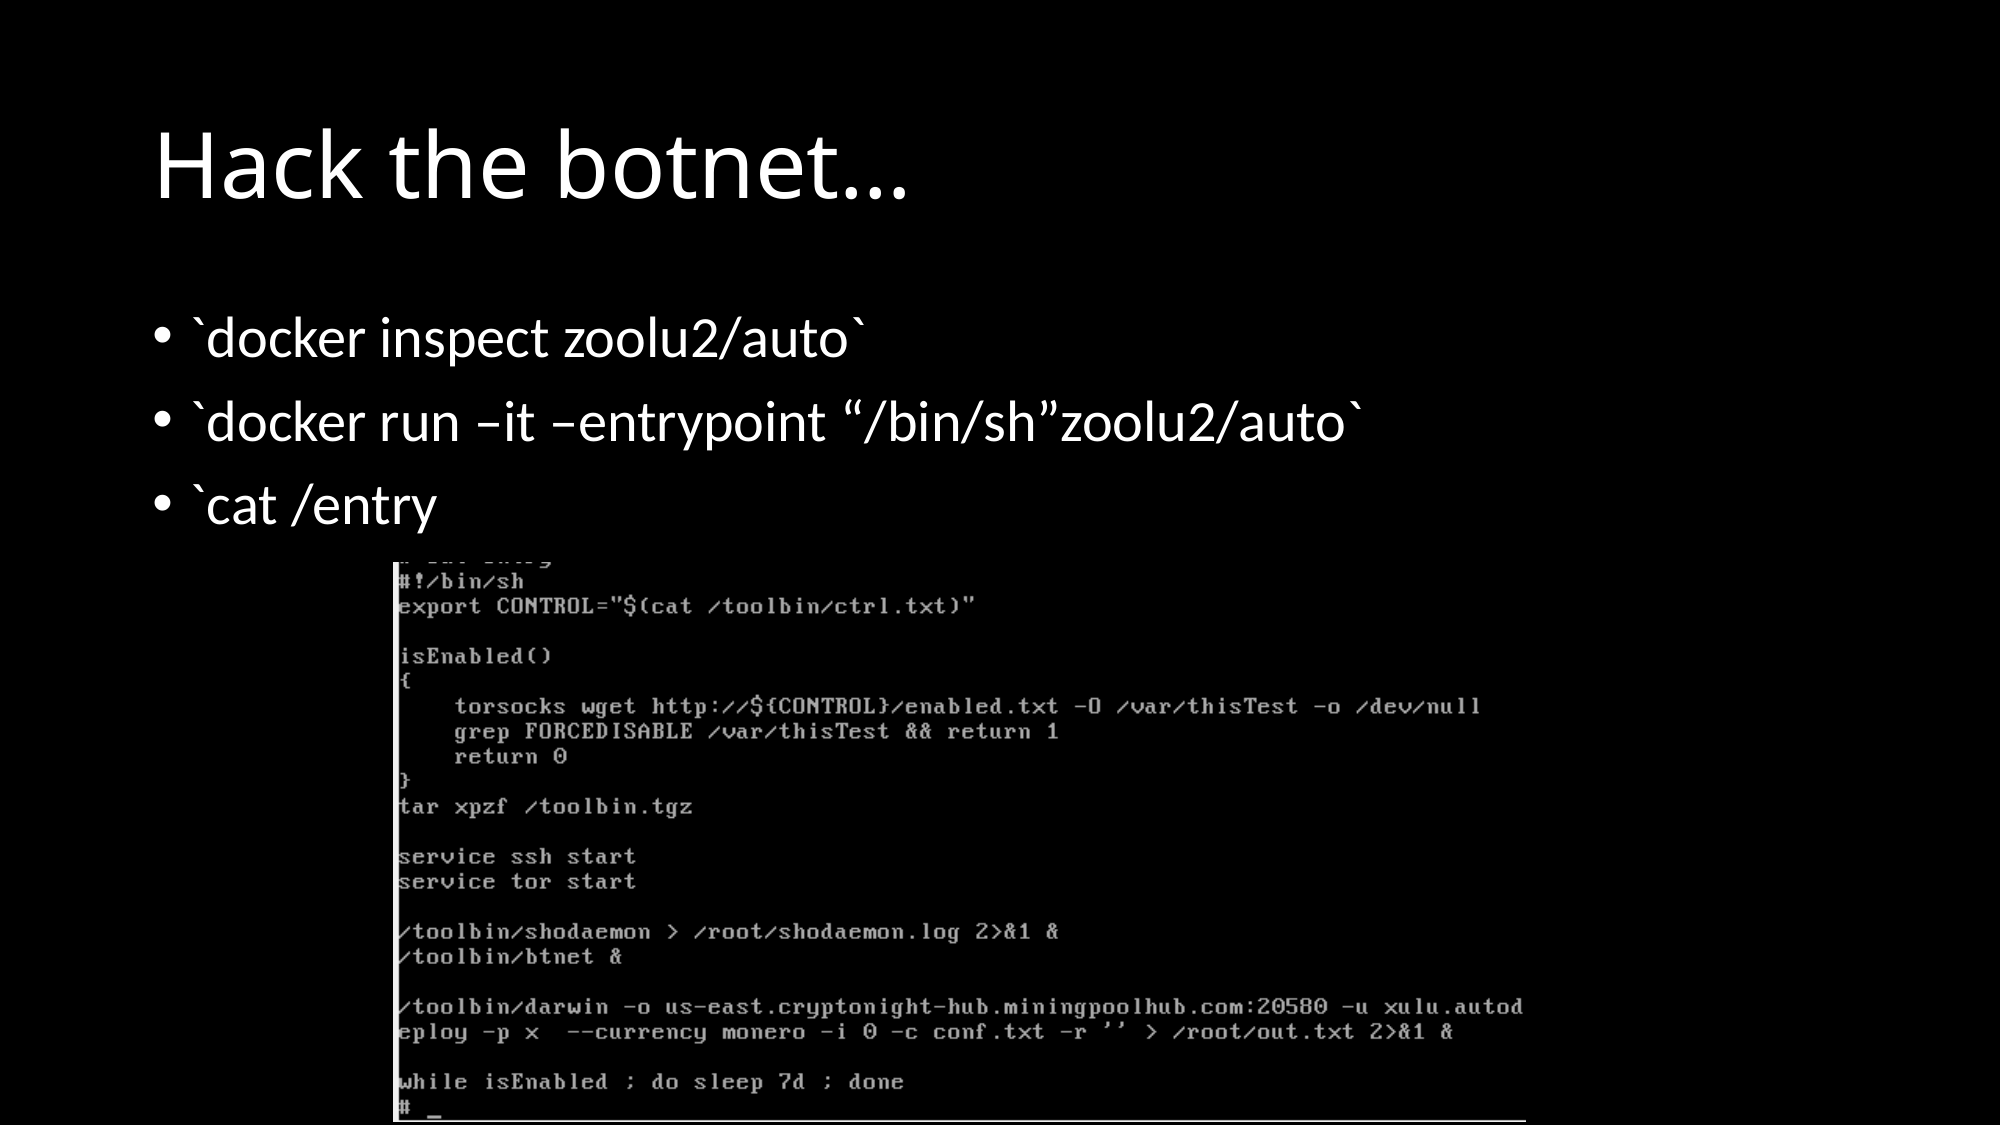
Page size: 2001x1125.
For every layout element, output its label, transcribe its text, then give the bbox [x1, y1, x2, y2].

picture [393, 562, 1526, 1122]
list `docker inspect zoolu2/auto` `docker run –it –entrypoint “/bin/sh”zoolu2/auto` `cat /entry [137, 299, 1863, 1014]
title Hack the botnet… [137, 59, 1863, 278]
